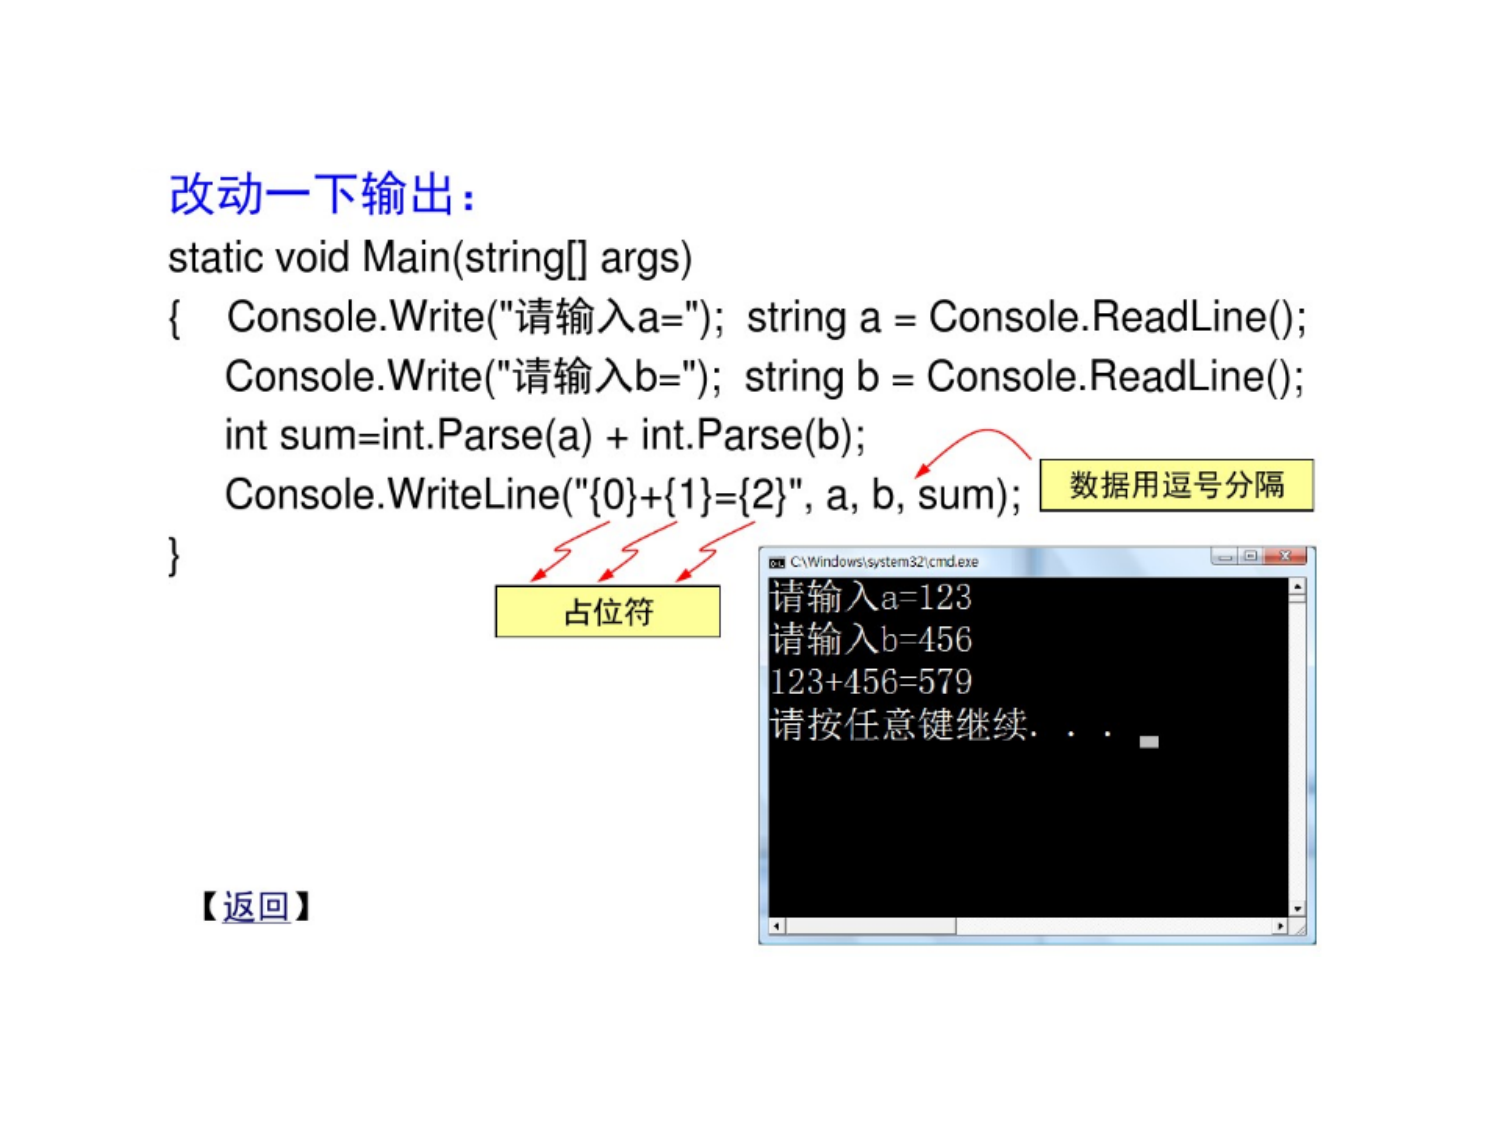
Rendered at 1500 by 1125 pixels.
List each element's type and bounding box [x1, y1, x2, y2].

picture [130, 168, 1370, 957]
